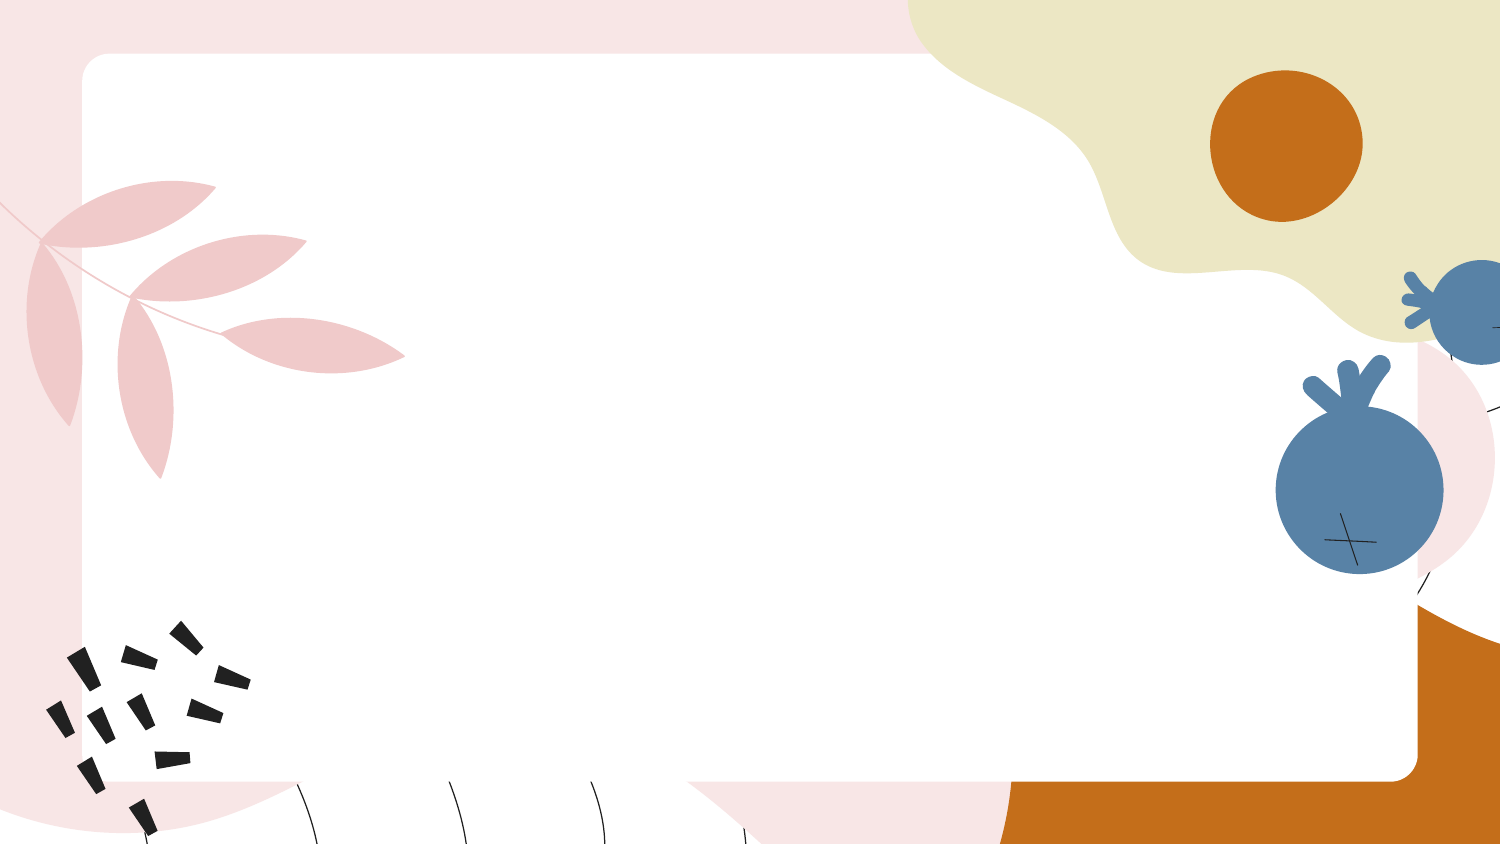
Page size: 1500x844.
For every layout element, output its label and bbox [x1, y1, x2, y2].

text_box [1236, 301, 1500, 521]
text_box [45, 620, 251, 837]
text_box [0, 94, 405, 479]
